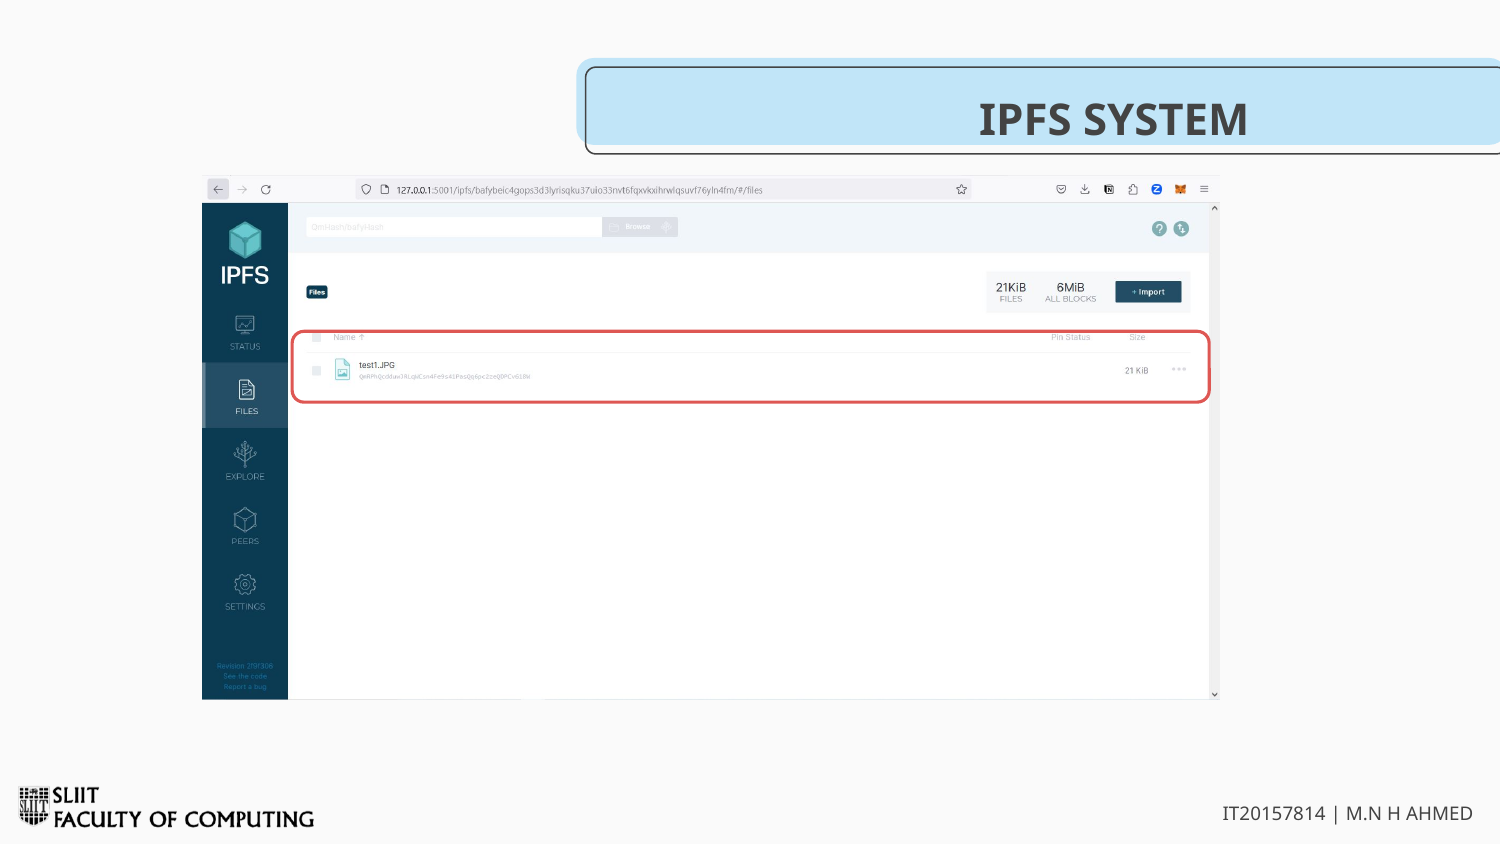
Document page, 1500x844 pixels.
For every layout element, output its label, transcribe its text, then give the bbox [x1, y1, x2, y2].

text_box IT20157814 | M.N H AHMED [1007, 790, 1500, 836]
title IPFS SYSTEM [964, 69, 1500, 149]
picture [202, 175, 1221, 700]
picture [0, 769, 342, 841]
